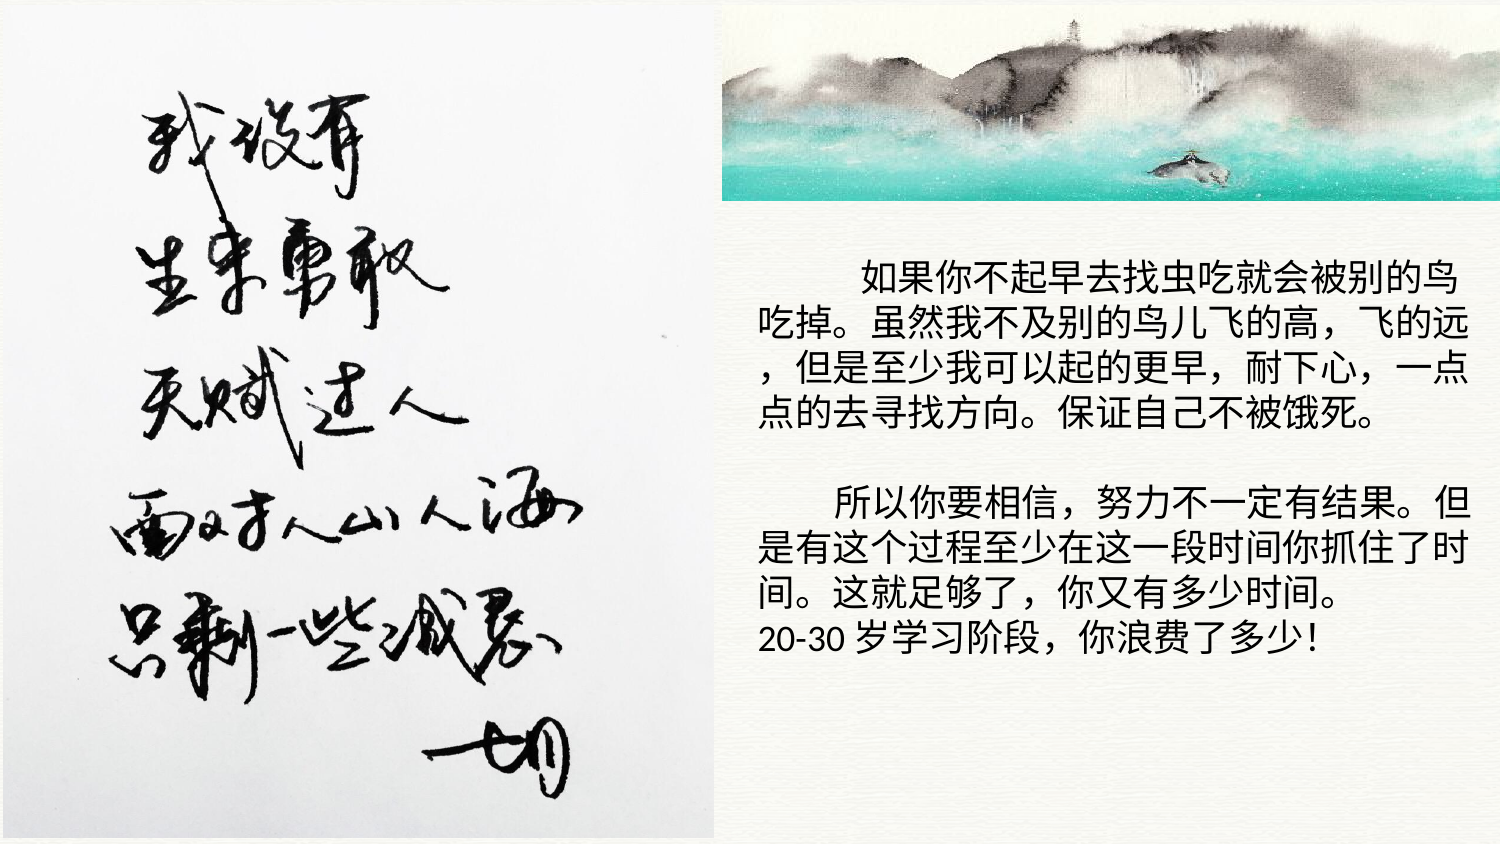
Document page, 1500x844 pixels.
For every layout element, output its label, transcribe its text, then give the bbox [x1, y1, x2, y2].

text_box 如果你不起早去找虫吃就会被别的鸟 吃掉。虽然我不及别的鸟儿飞的高，飞的远 ，但是至少我可以起的更早，耐下心，一点点的去寻找方向。保证自己不被饿死。 所以你要相信，努力不一定有结果。但是有这个过程至少在这一段时间你抓住了时间。这就足够了，你又有多少时间。 20-30岁学习阶段，你浪费了多少！ [742, 246, 1500, 666]
picture [0, 0, 1500, 844]
